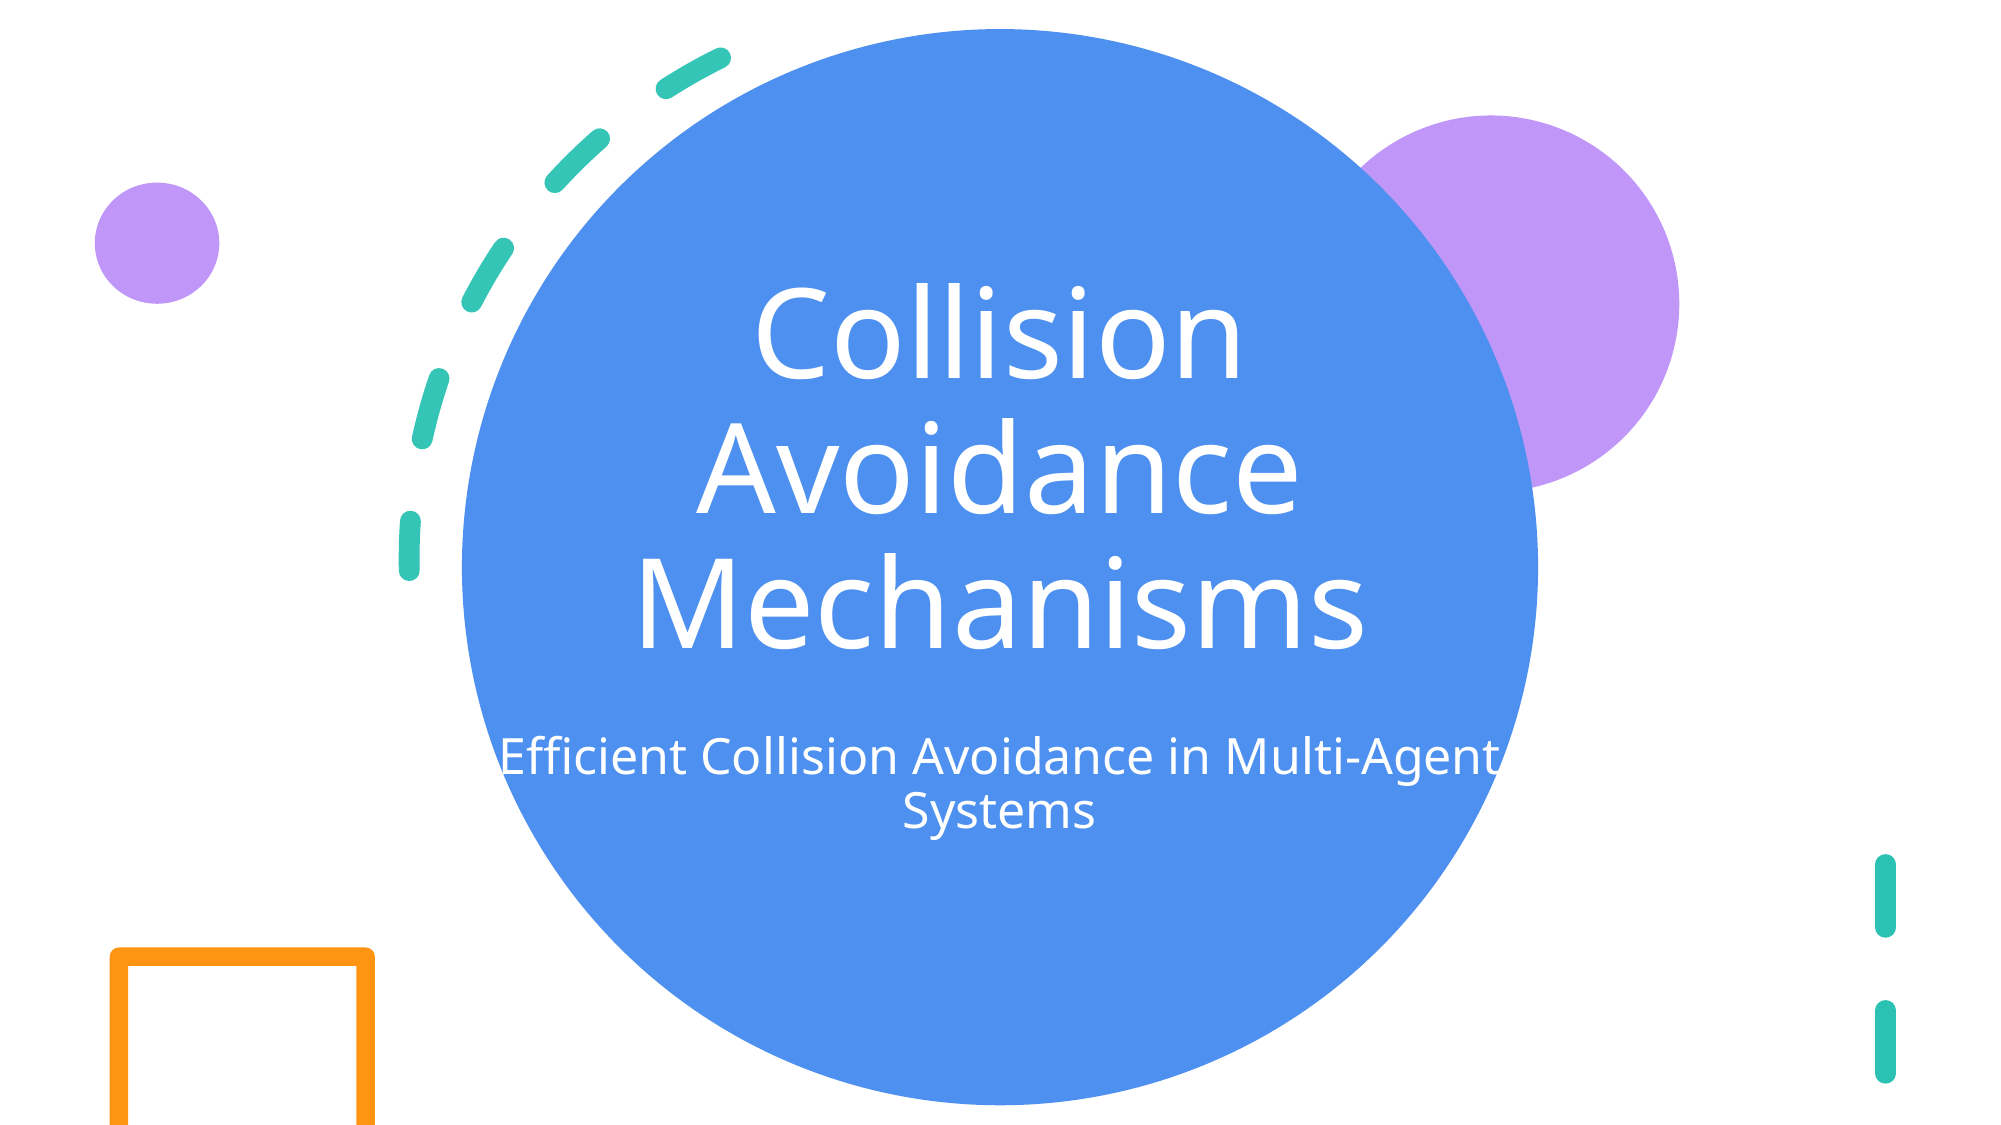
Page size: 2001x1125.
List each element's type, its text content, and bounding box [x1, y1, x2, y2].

title Collision Avoidance Mechanisms [461, 221, 1539, 723]
subtitle Efficient Collision Avoidance in Multi-Agent Systems [461, 723, 1539, 1042]
